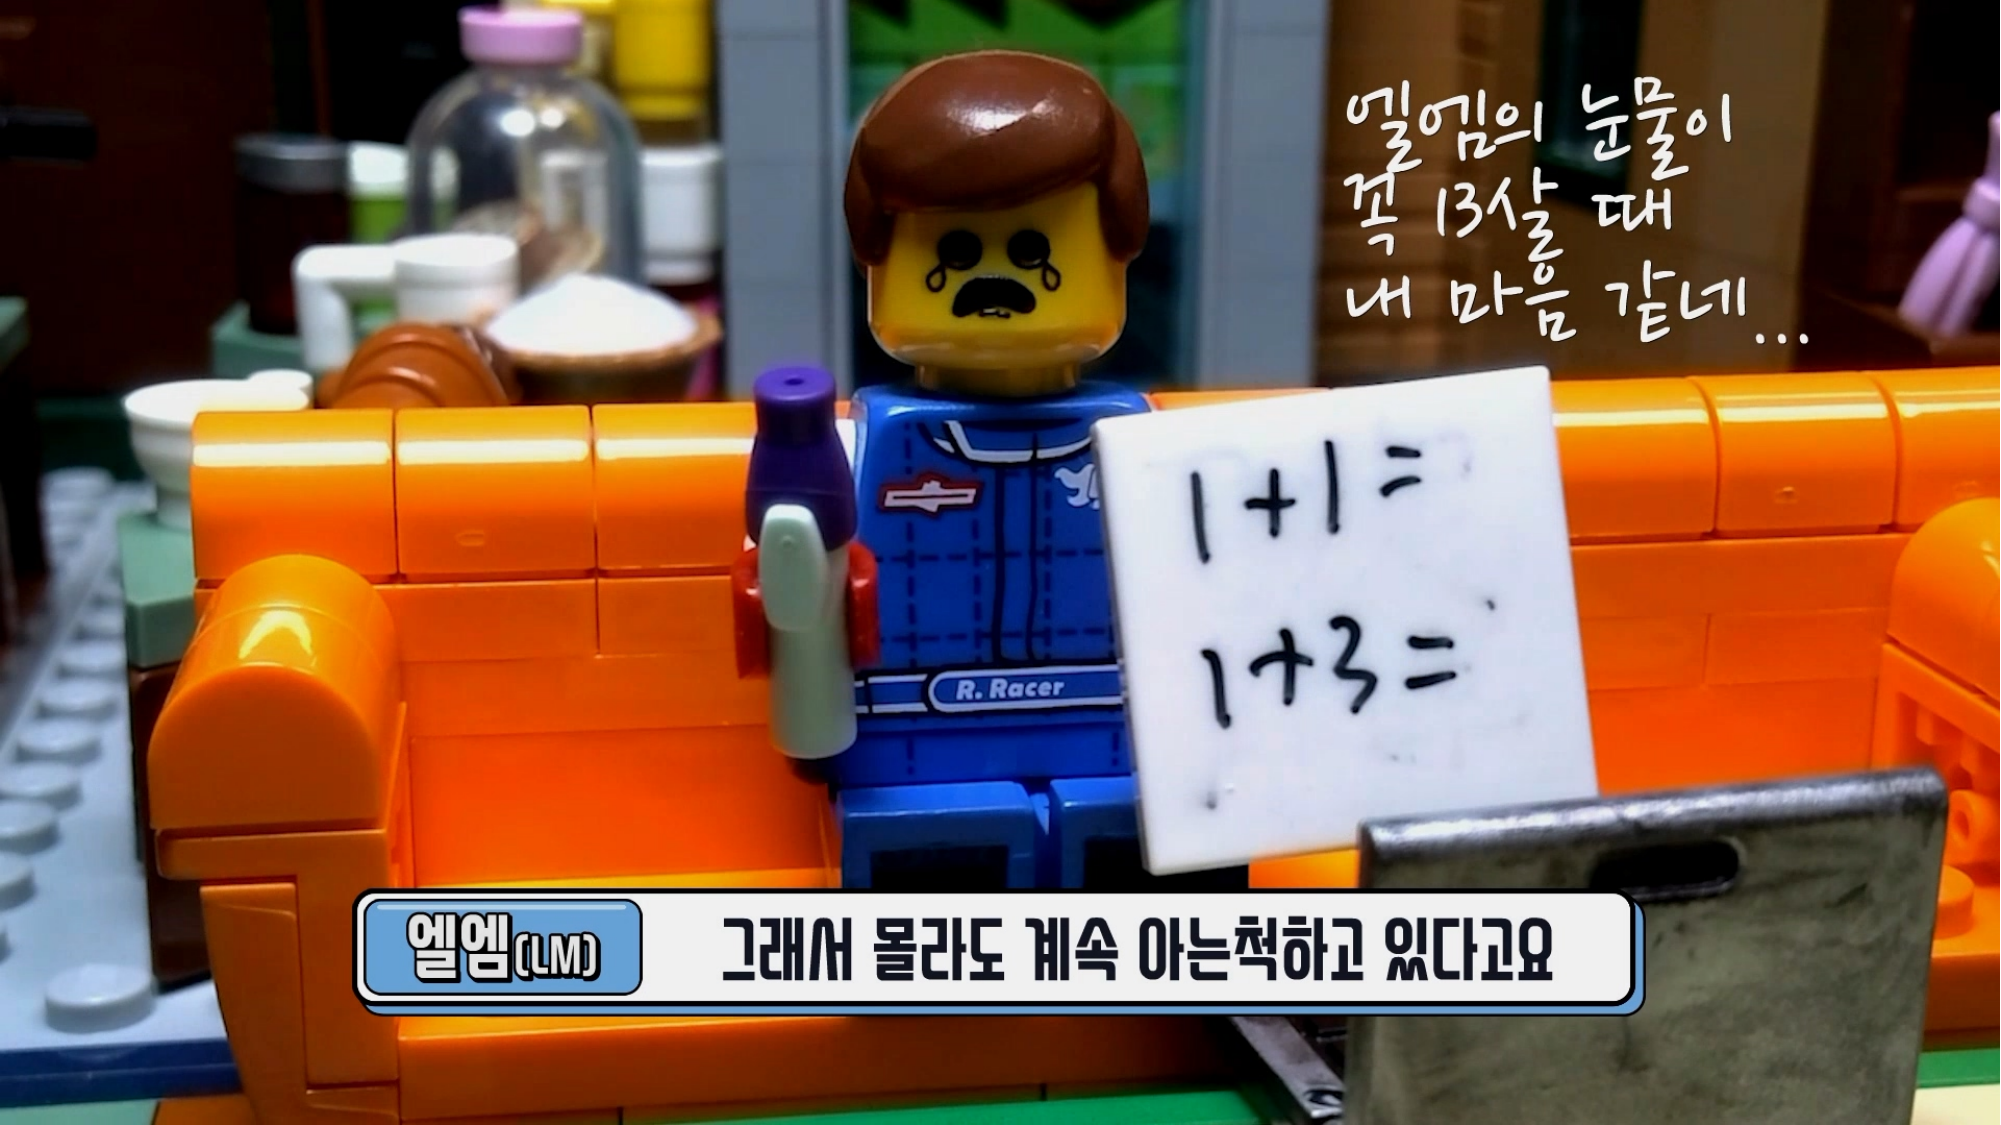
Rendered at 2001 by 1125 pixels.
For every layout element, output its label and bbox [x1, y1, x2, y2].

list [0, 0, 2000, 1125]
